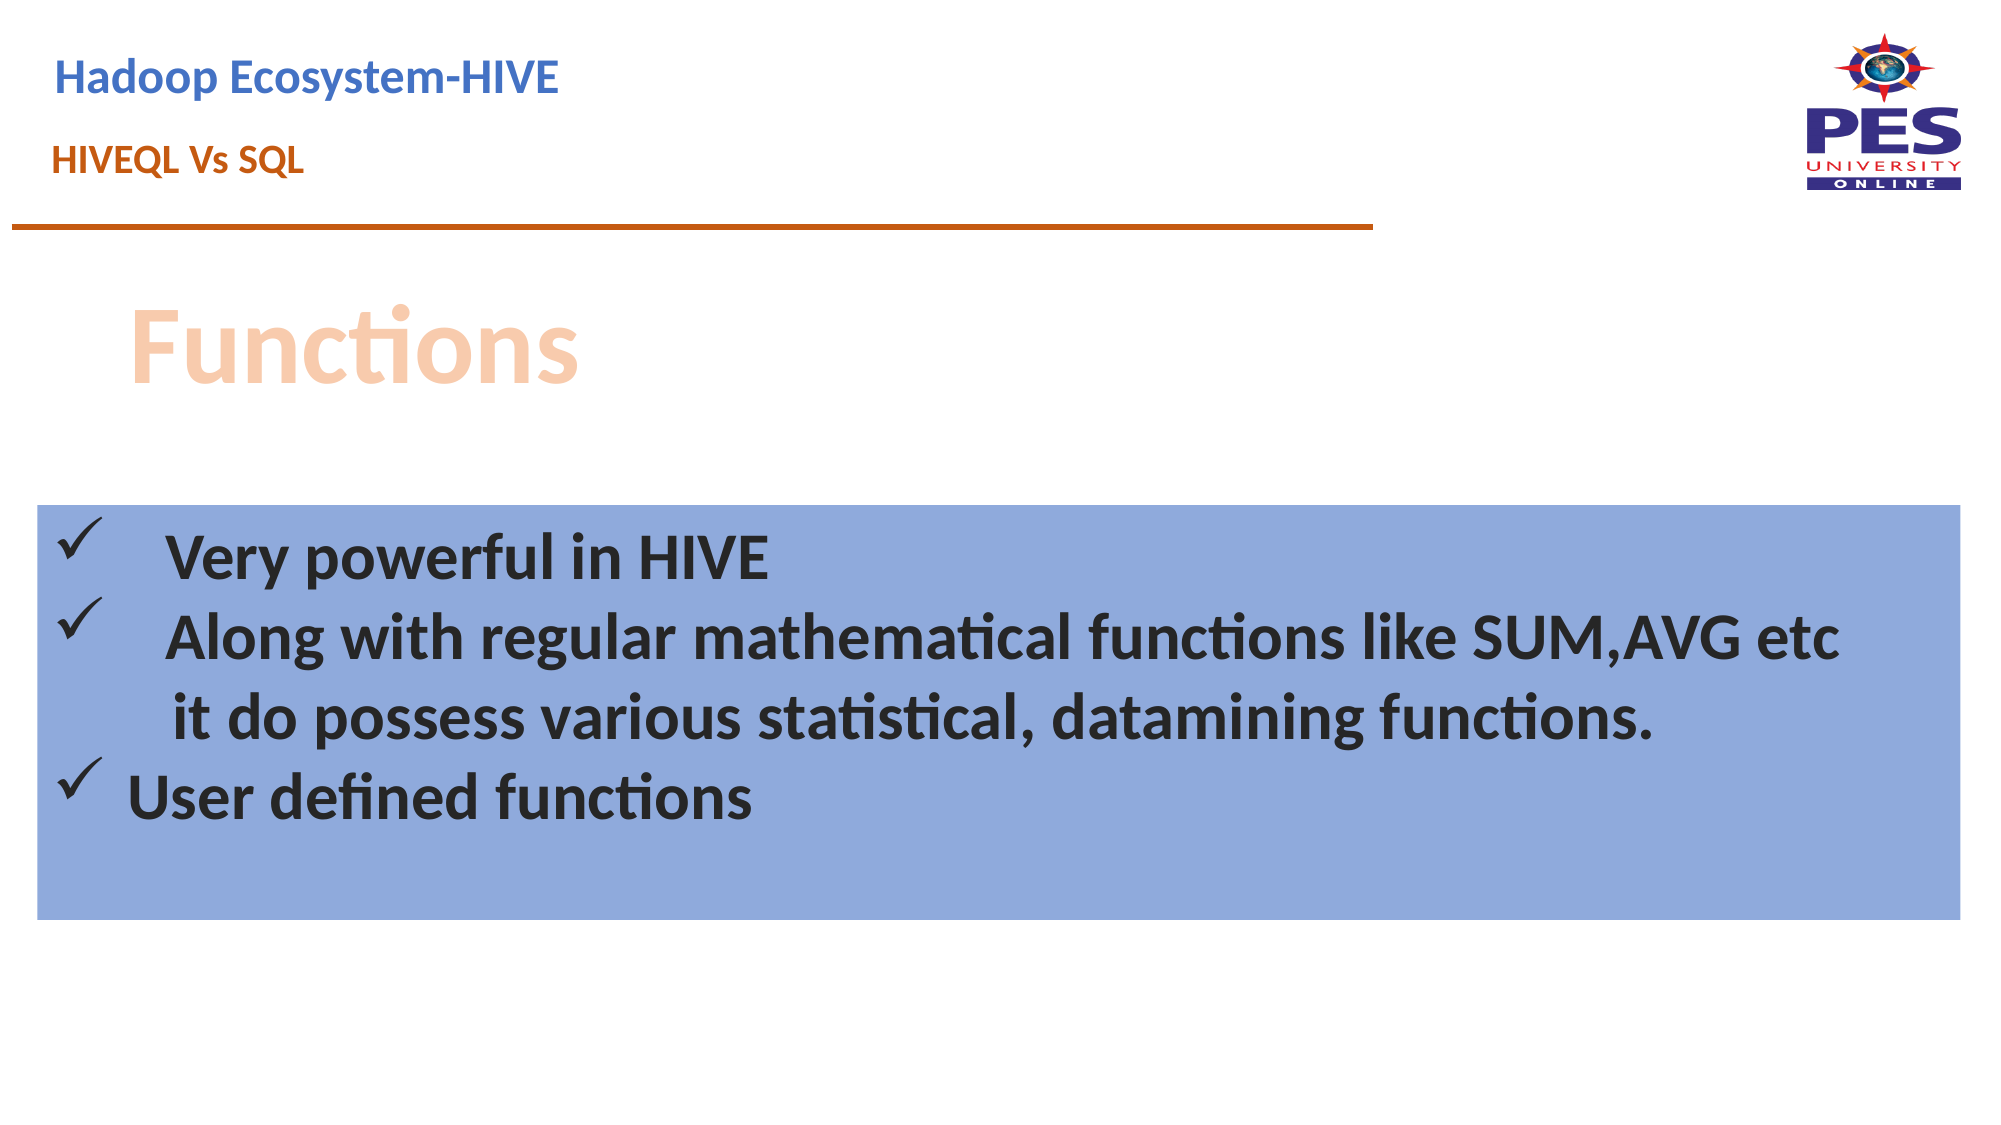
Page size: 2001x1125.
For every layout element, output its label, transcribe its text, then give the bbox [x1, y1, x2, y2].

text_box HIVEQL Vs SQL [36, 123, 1349, 189]
picture [1807, 33, 1961, 190]
text_box Very powerful in HIVE Along with regular mathematical functions like SUM,AVG etc it do possess various statistical, datamining functions. User defined functions [37, 505, 1961, 920]
text_box Hadoop Ecosystem-HIVE [39, 35, 1270, 111]
text_box Functions [114, 263, 596, 414]
